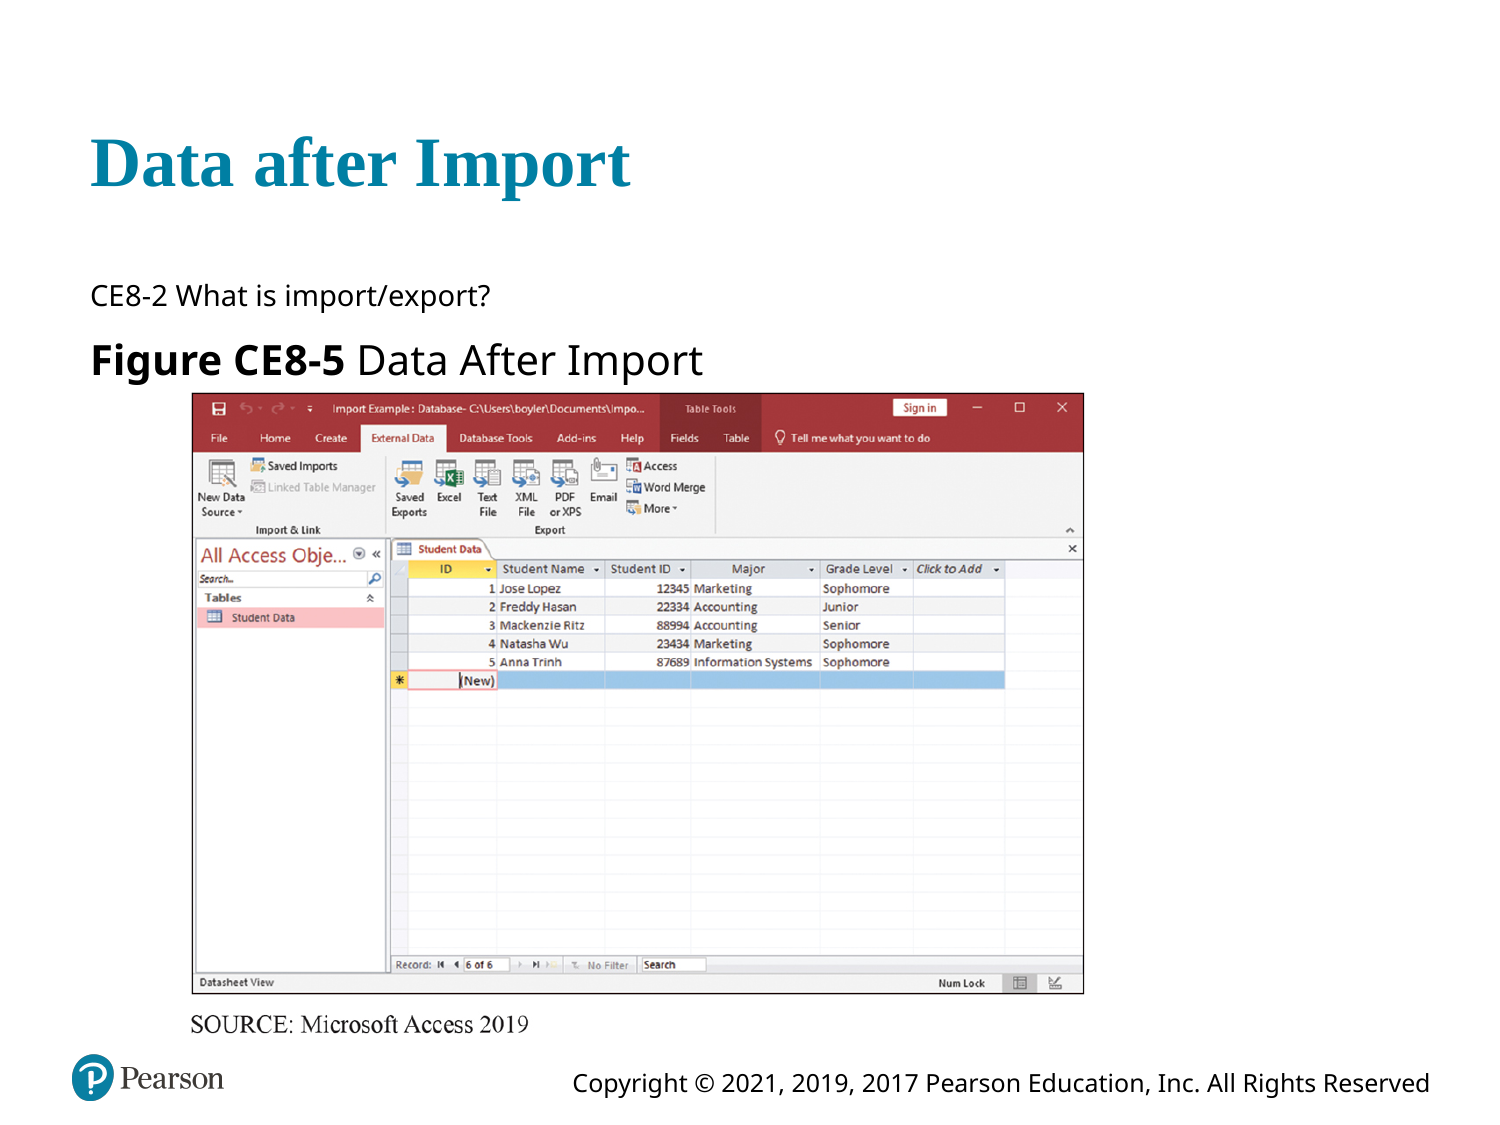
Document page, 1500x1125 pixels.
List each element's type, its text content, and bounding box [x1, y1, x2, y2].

picture [72, 1087, 83, 1101]
title Data after Import [75, 35, 1425, 216]
list CE 8-2 What is import/export? Figure C E 8-5 Data After Import [75, 262, 1425, 392]
picture [189, 391, 1085, 1035]
picture [72, 1054, 88, 1070]
picture [80, 1063, 106, 1088]
picture [98, 1054, 224, 1101]
